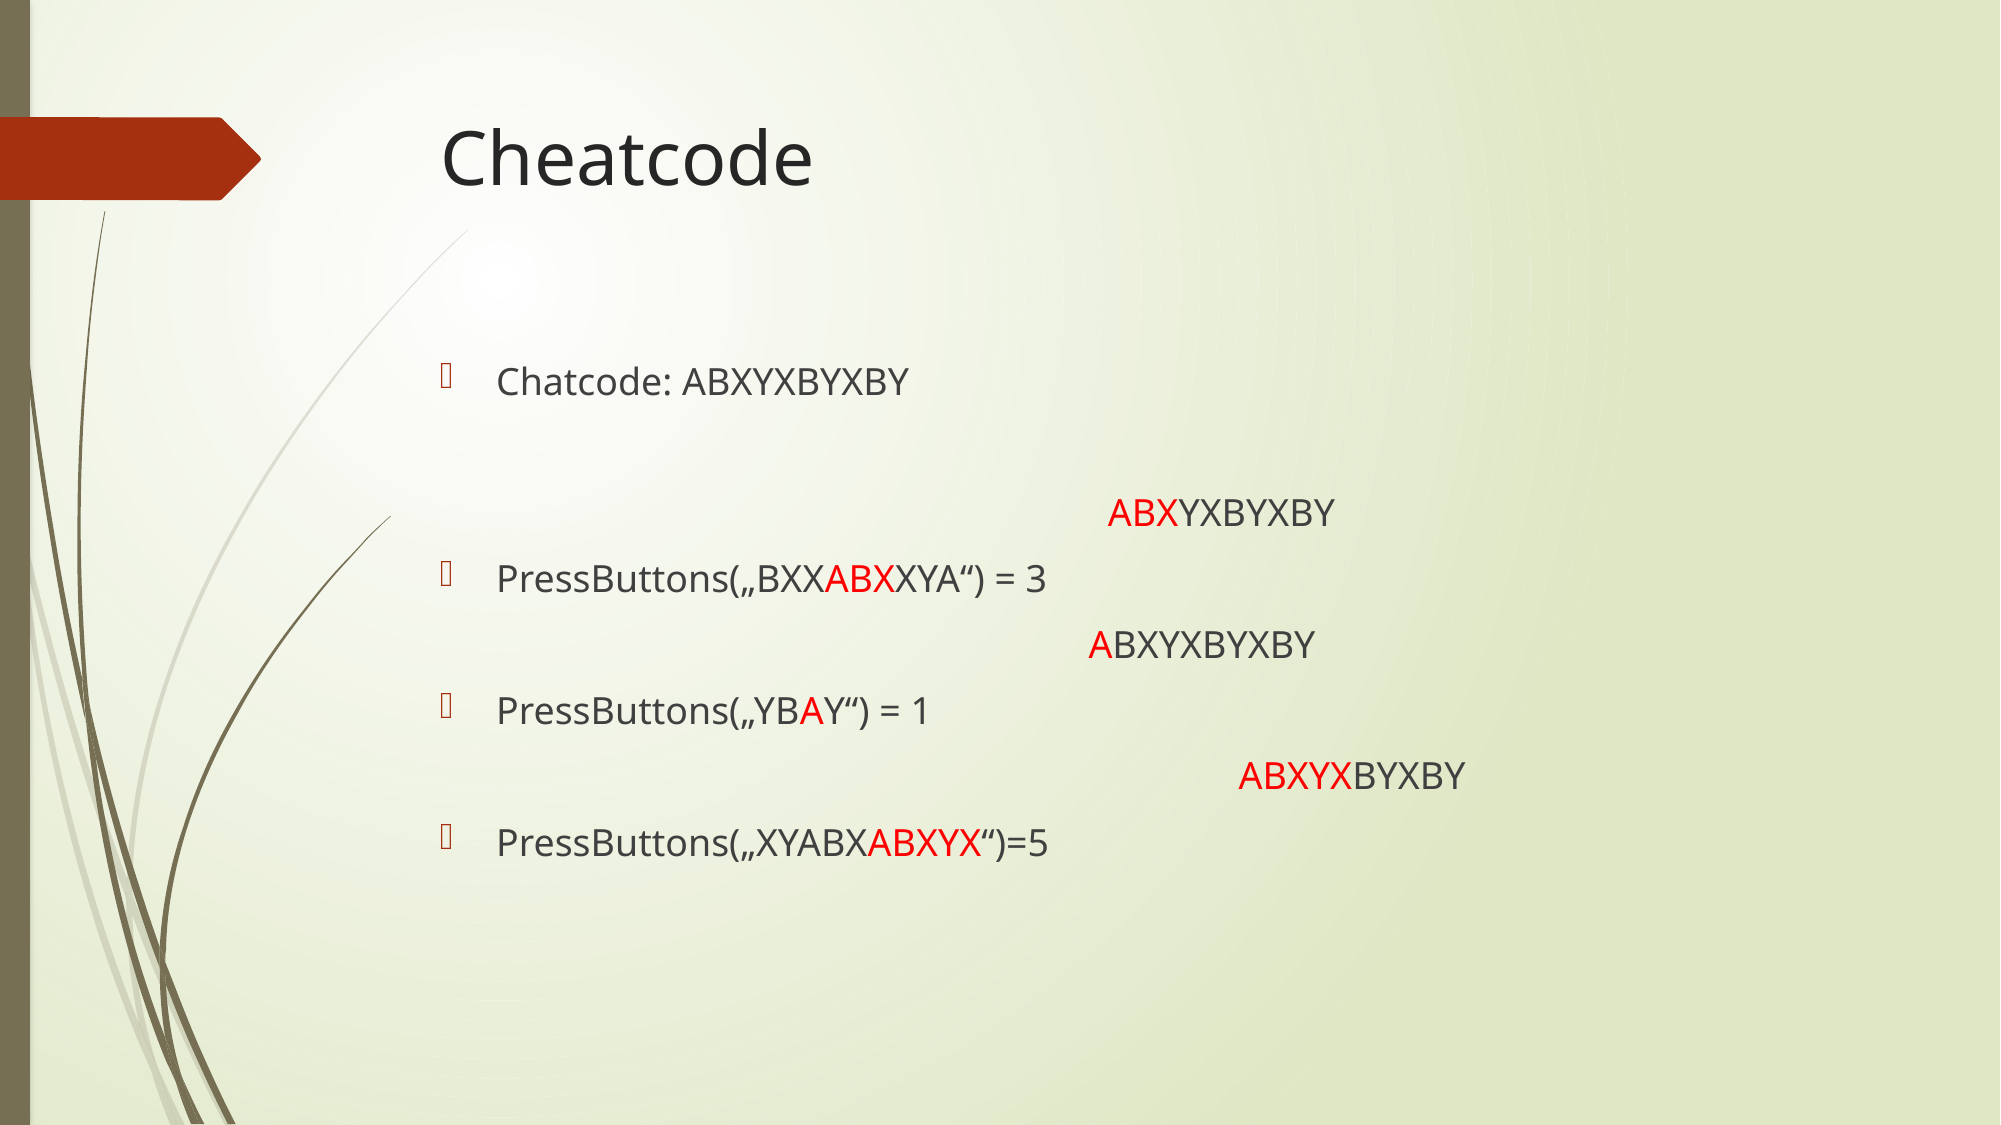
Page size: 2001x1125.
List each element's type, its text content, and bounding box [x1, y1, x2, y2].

list Chatcode: ABXYXBYXBY ABXYXBYXBY PressButtons(„BXXABXXYA“) = 3 ABXYXBYXBY PressButtons(„YBAY“) = 1 ABXYXBYXBY PressButtons(„XYABXABXYX“)=5 [424, 350, 1888, 970]
title Cheatcode [425, 102, 1888, 313]
